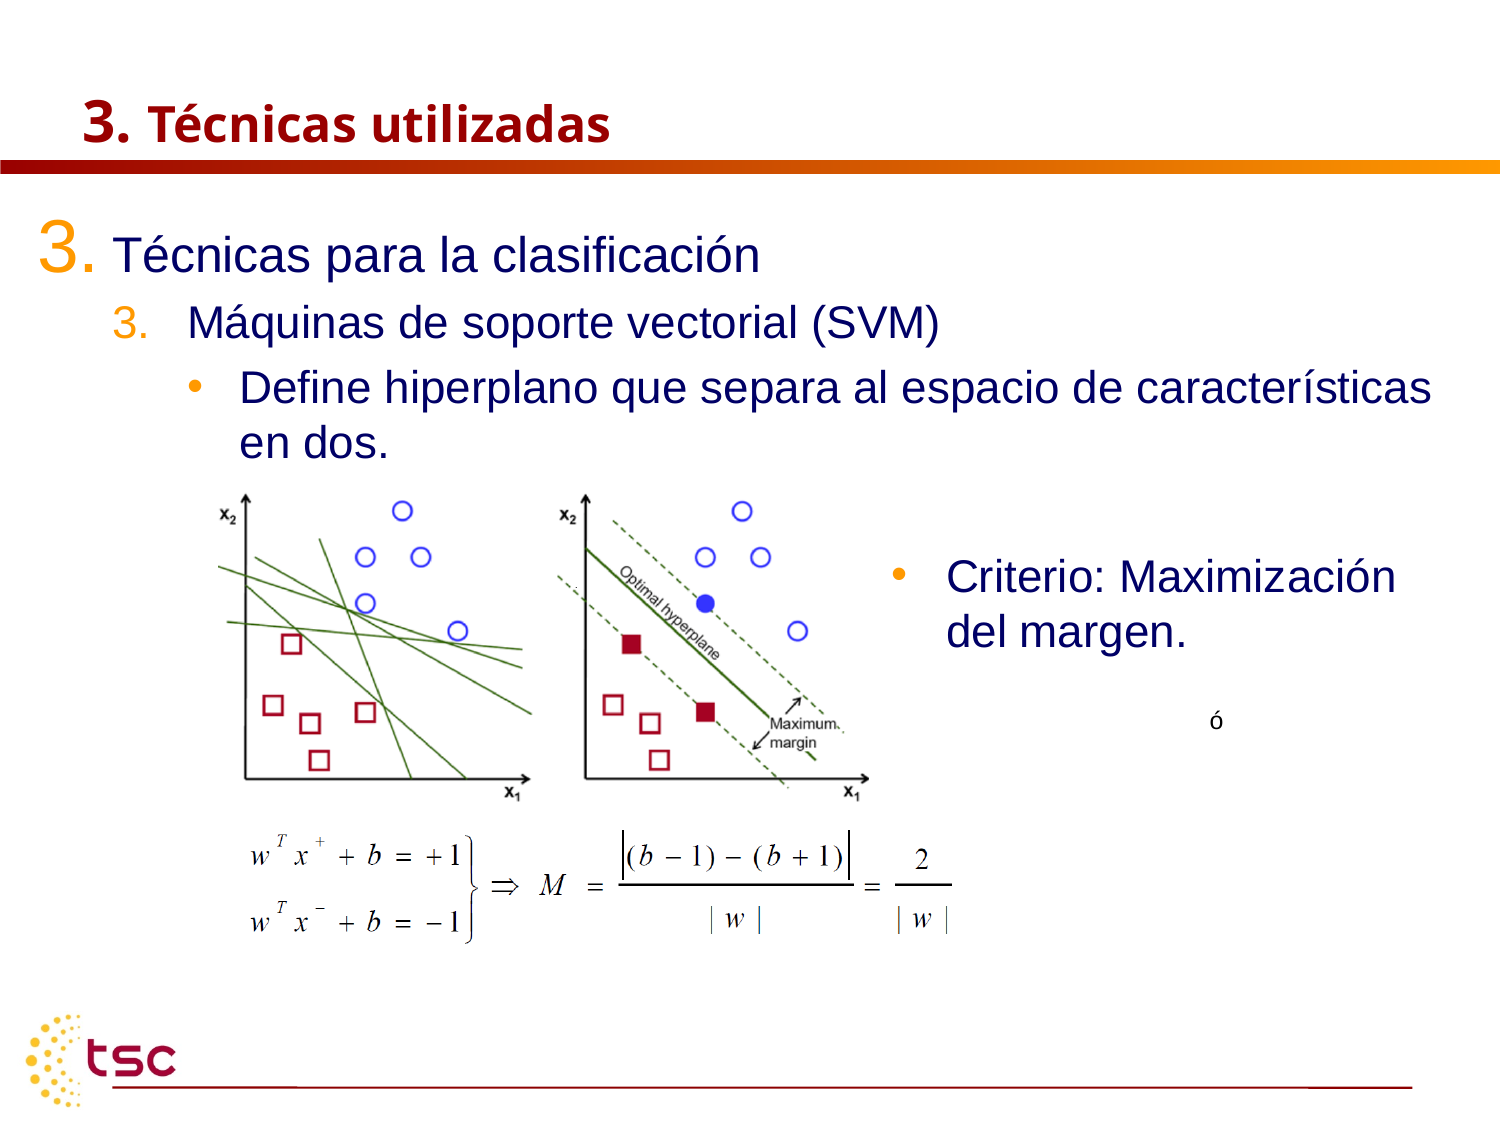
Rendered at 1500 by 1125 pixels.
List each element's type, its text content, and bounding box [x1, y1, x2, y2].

picture [552, 479, 869, 805]
picture [218, 479, 538, 805]
list Técnicas para la clasificación Máquinas de soporte vectorial (SVM) Define hiperplano que separa al espacio de características en dos. [28, 183, 1448, 481]
picture [17, 1011, 182, 1112]
picture [229, 822, 973, 949]
title 3. Técnicas utilizadas [74, 0, 1426, 163]
text_box Criterio: Maximización del margen. [869, 538, 1412, 693]
